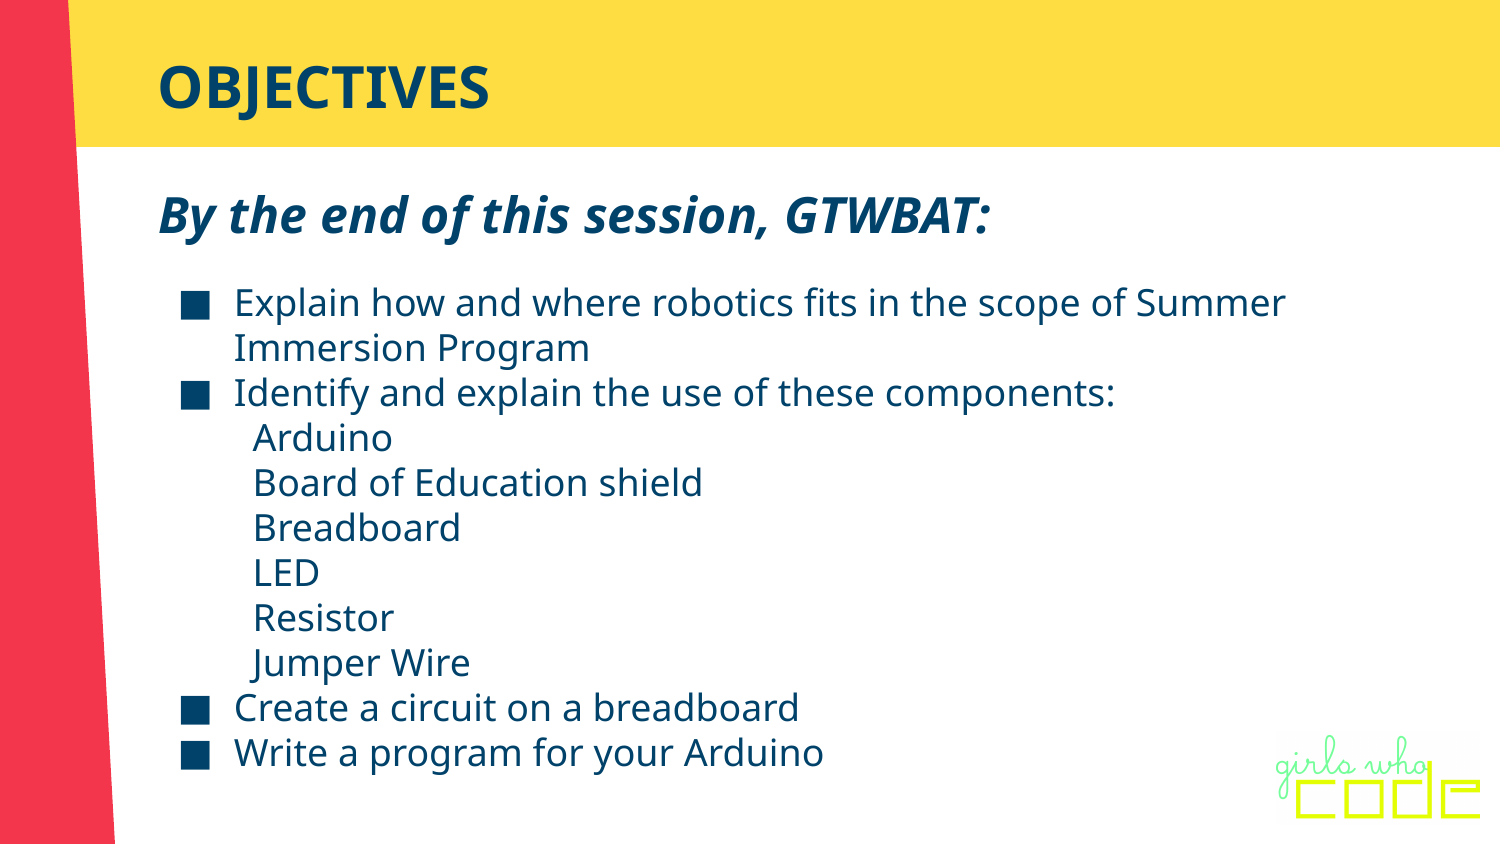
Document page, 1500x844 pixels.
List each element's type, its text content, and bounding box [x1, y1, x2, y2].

picture [1276, 731, 1480, 825]
list By the end of this session, GTWBAT: Explain how and where robotics fits in the scope of Summer Immersion Program Identify and explain the use of these components: Arduino Board of Education shield Breadboard LED Resistor Jumper Wire Create a circuit on a breadboard Write a program for your Arduino [144, 168, 1451, 729]
title OBJECTIVES [142, 35, 1449, 130]
